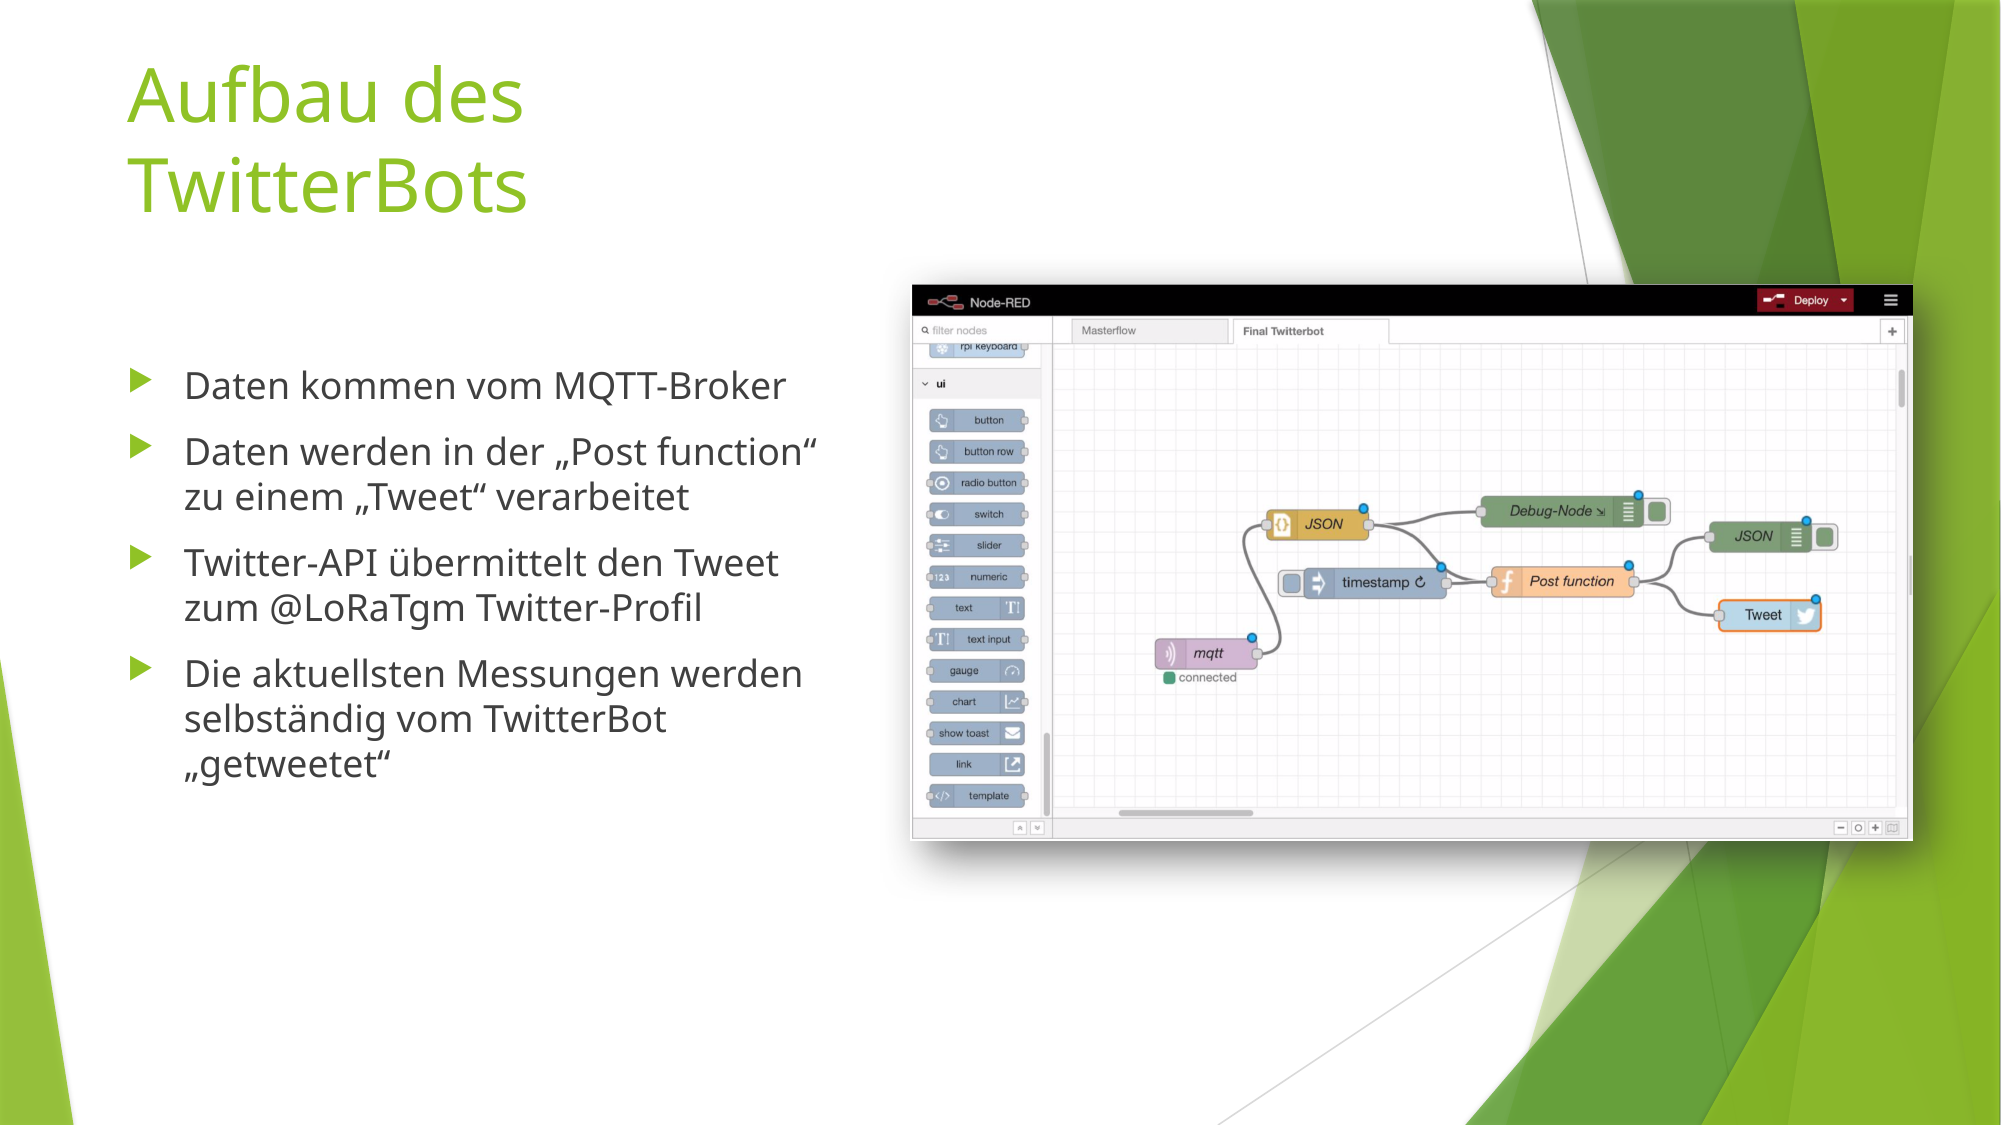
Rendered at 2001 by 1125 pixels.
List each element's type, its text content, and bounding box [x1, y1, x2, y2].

title Aufbau des TwitterBots [112, 29, 955, 247]
picture [909, 283, 1913, 842]
list Daten kommen vom MQTT-Broker Daten werden in der „Post function“ zu einem „Tweet“ verarbeitet Twitter-API übermittelt den Tweet zum @LoRaTgm Twitter-Profil Die aktuellsten Messungen werden selbständig vom TwitterBot „getweetet“ [112, 354, 849, 939]
